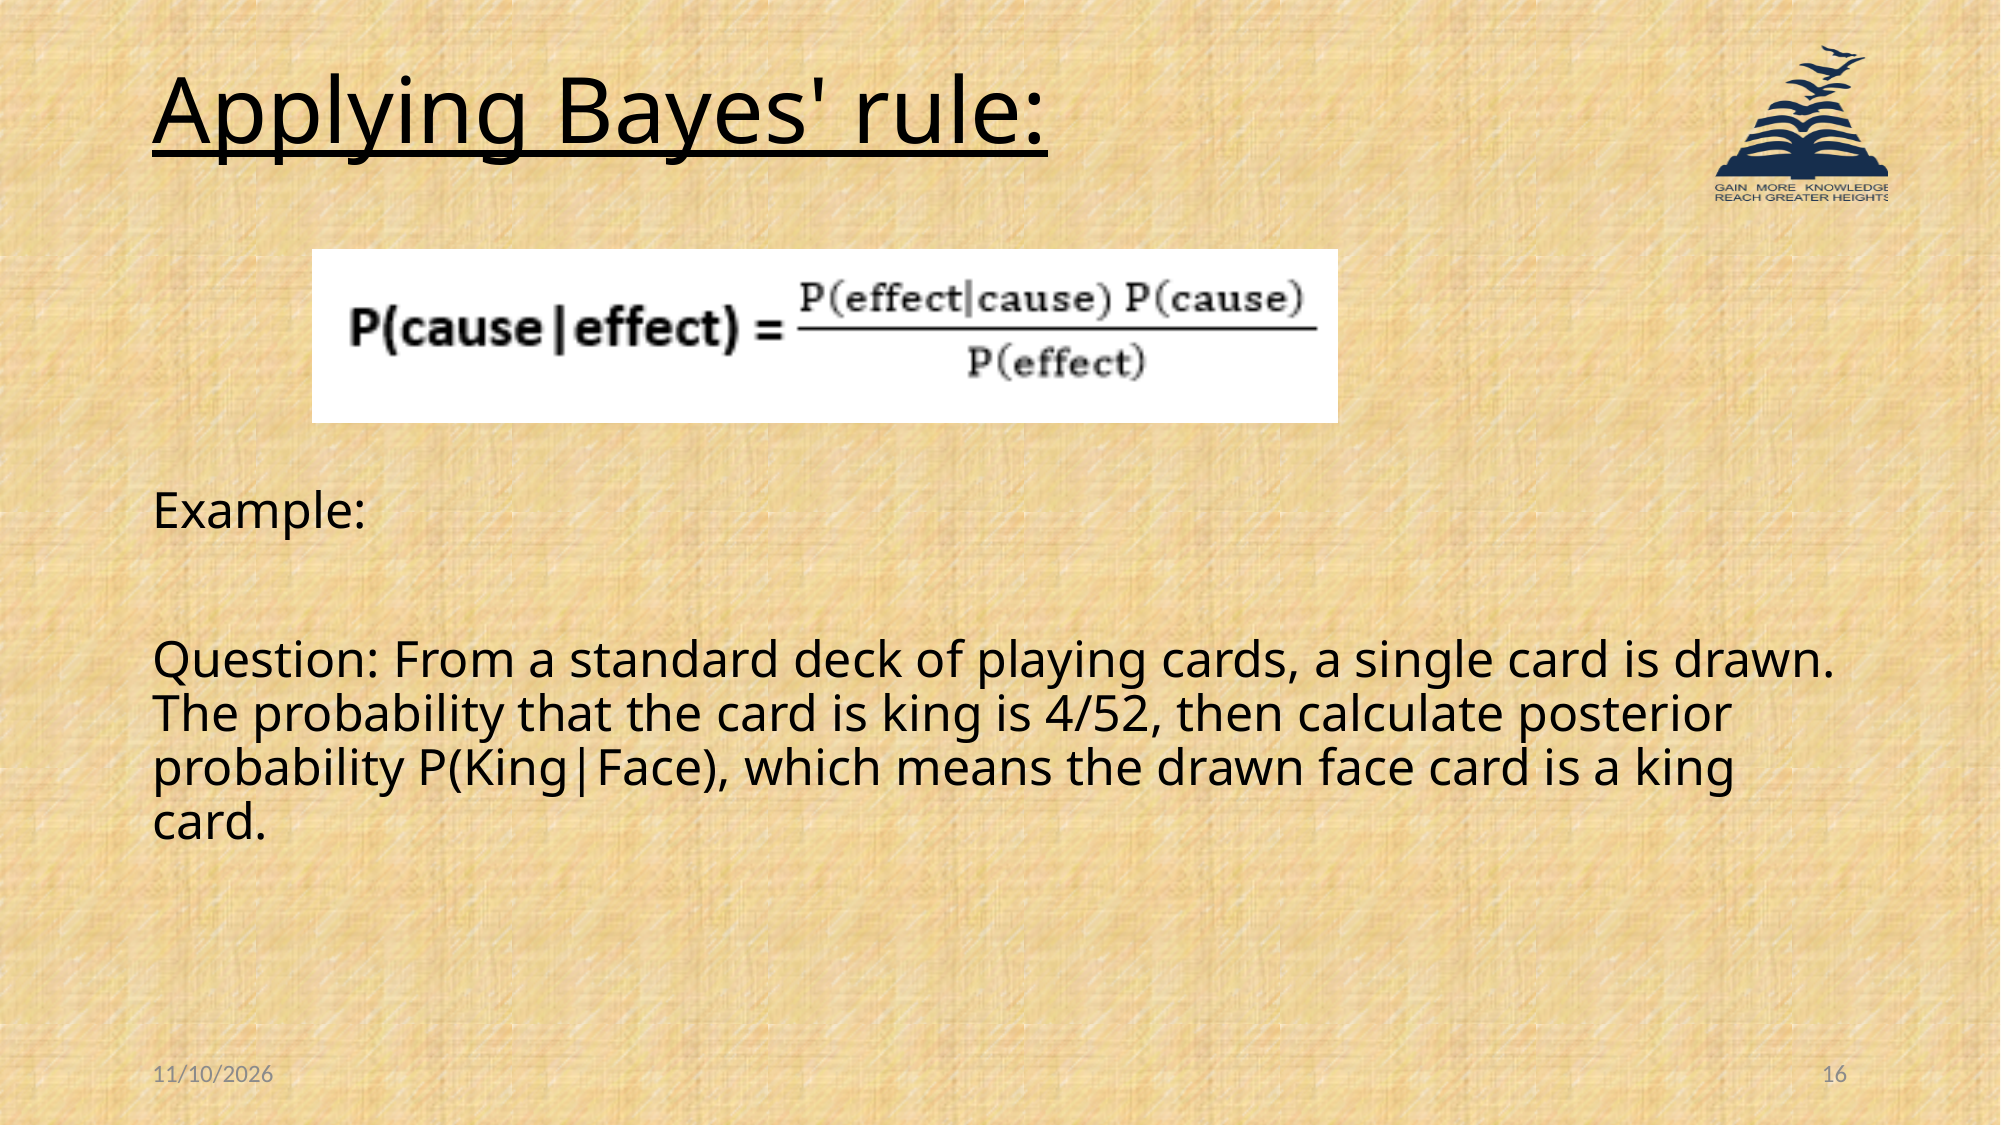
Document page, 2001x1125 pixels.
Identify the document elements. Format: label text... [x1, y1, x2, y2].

picture [0, 0, 2001, 1125]
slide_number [137, 1042, 588, 1103]
list Example: Question: From a standard deck of playing cards, a single card is drawn. The probability that the card is king is 4/52, then calculate posterior probability P(King|Face), which means the drawn face card is a king card. [137, 477, 1863, 1014]
slide_number 16 [1412, 1042, 1863, 1103]
title Applying Bayes' rule: [137, 59, 1863, 278]
